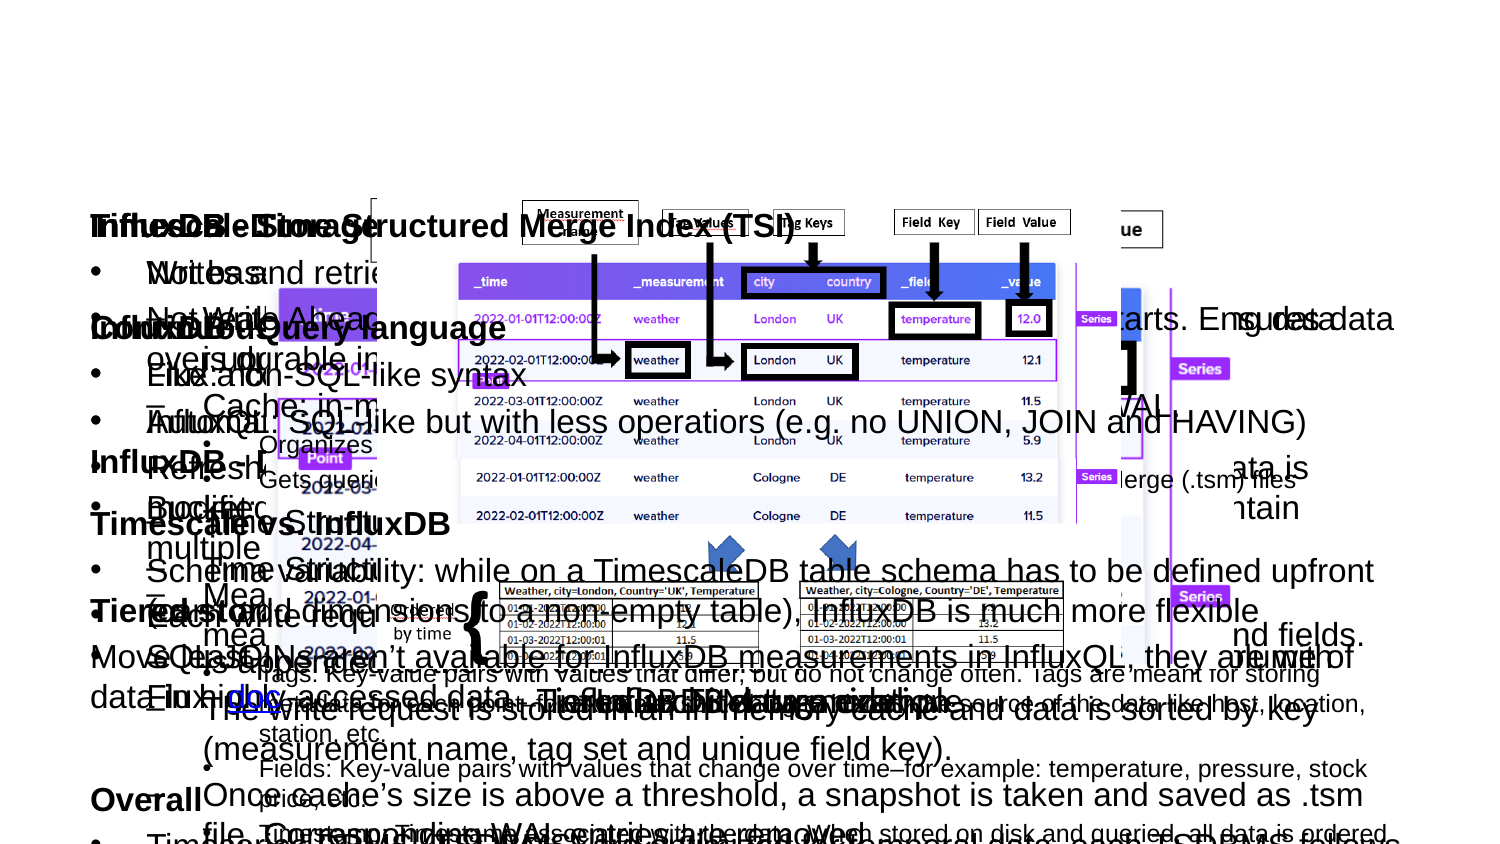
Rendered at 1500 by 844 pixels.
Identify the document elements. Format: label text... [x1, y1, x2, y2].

picture [266, 195, 1234, 669]
list InfluxDB - Time Structured Merge Index (TSI) InfluxDB - Query language Flux: non-SQL-like syntax InfluxQL: SQL-like but with less operatiors (e.g. no UNION, JOIN and HAVING) Timescale vs. InfluxDB Schema variability: while on a TimescaleDB table schema has to be defined upfront (can’t add dimensions to a non-empty table), InfluxDB is much more flexible SQL JOINs aren’t available for InfluxDB measurements in InfluxQL, they are with Flux. doc Overall Timeseries DBMS (TSDBMS) are optimized for temporal data, each TSDBMS follows its own philosophy. Very-High frequency of writes Most read queries are range-scan queries; Very few/none update/delete queries. Focus on data compression (!! since volumes easily become in the order of PB, and since most queries focus on recent data), e.g. retention policies Focus on data-skipping Log-Structured Merge Tree (LSM Tree) [75, 196, 1425, 754]
